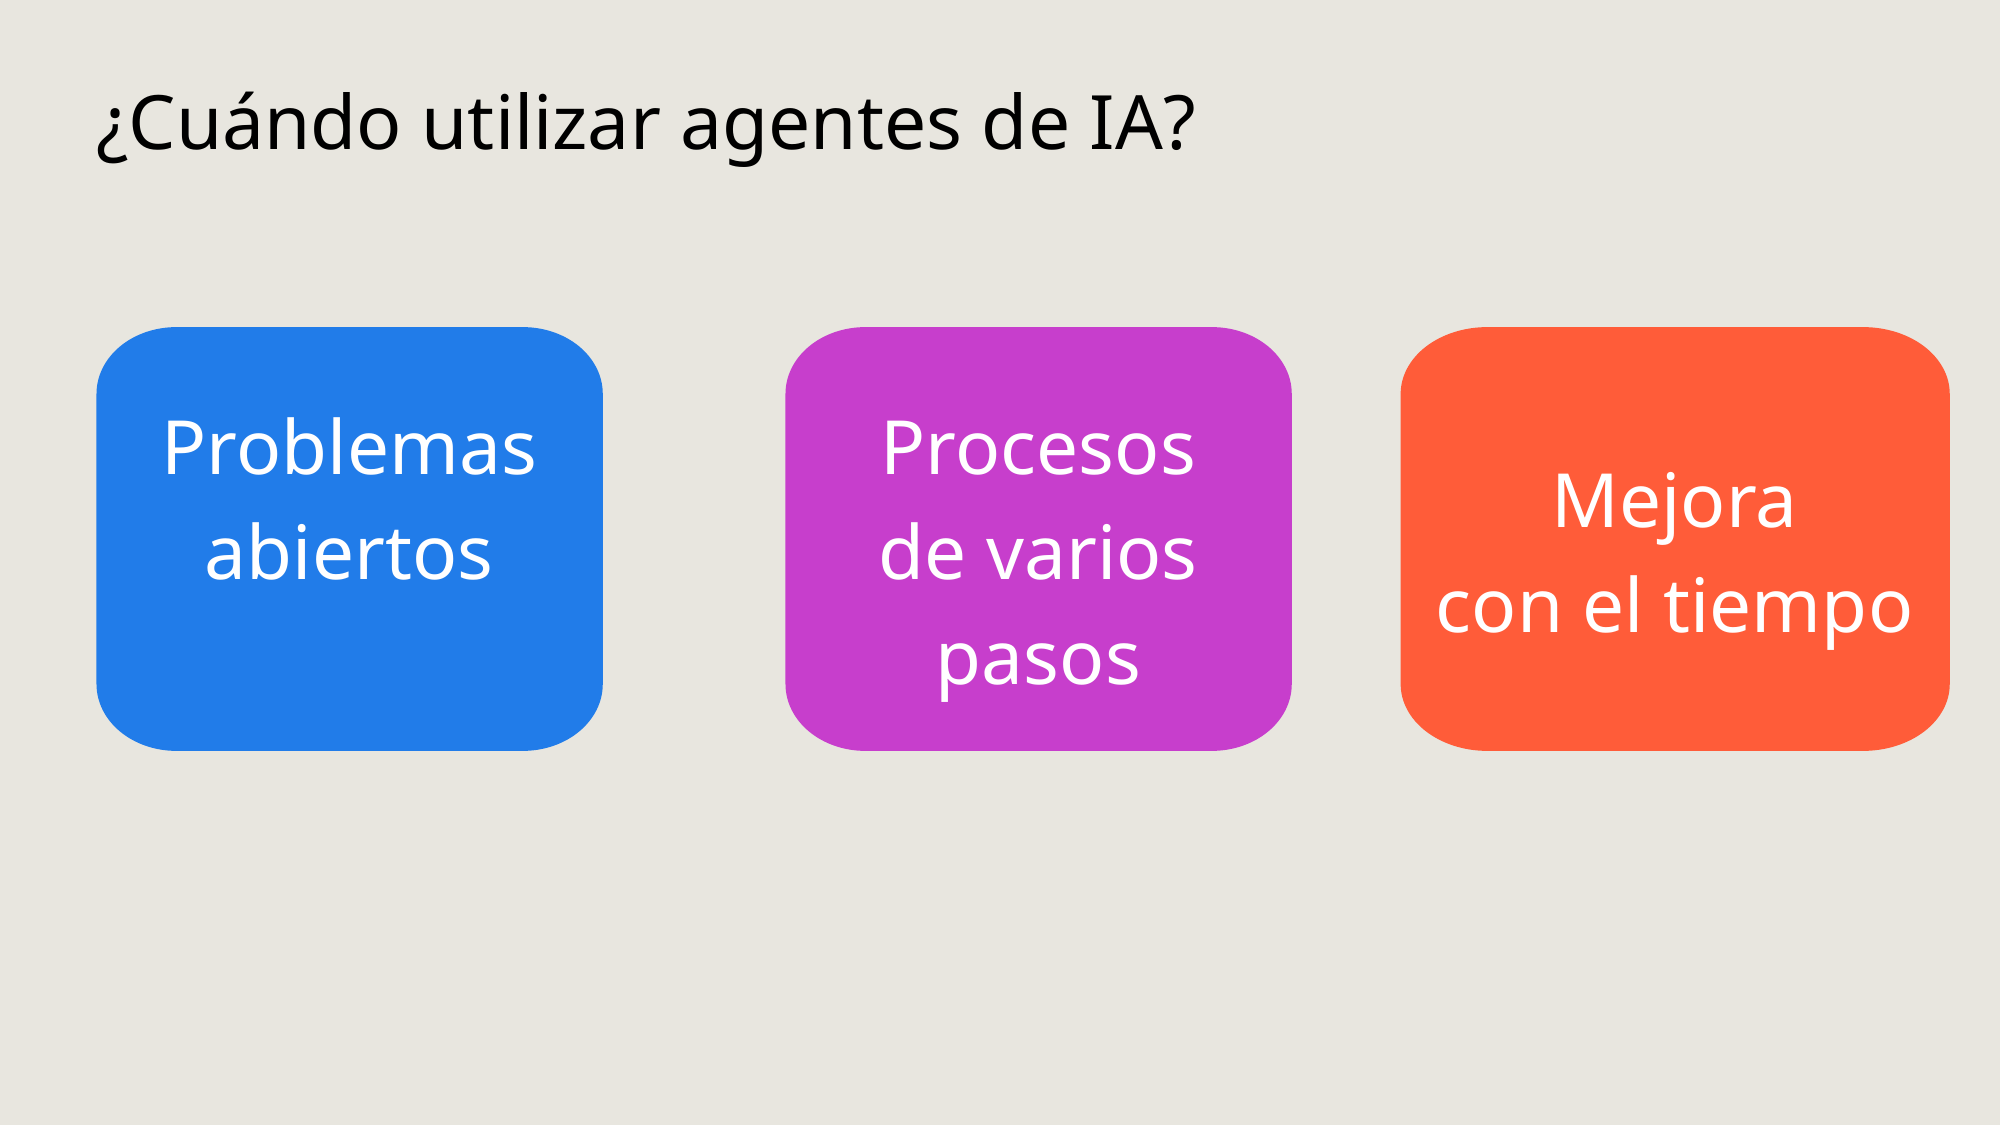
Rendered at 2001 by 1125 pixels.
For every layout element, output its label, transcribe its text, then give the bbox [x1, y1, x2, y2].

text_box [785, 291, 1292, 834]
title ¿Cuándo utilizar agentes de IA? [96, 75, 1904, 166]
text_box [1400, 291, 1950, 834]
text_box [96, 291, 603, 834]
